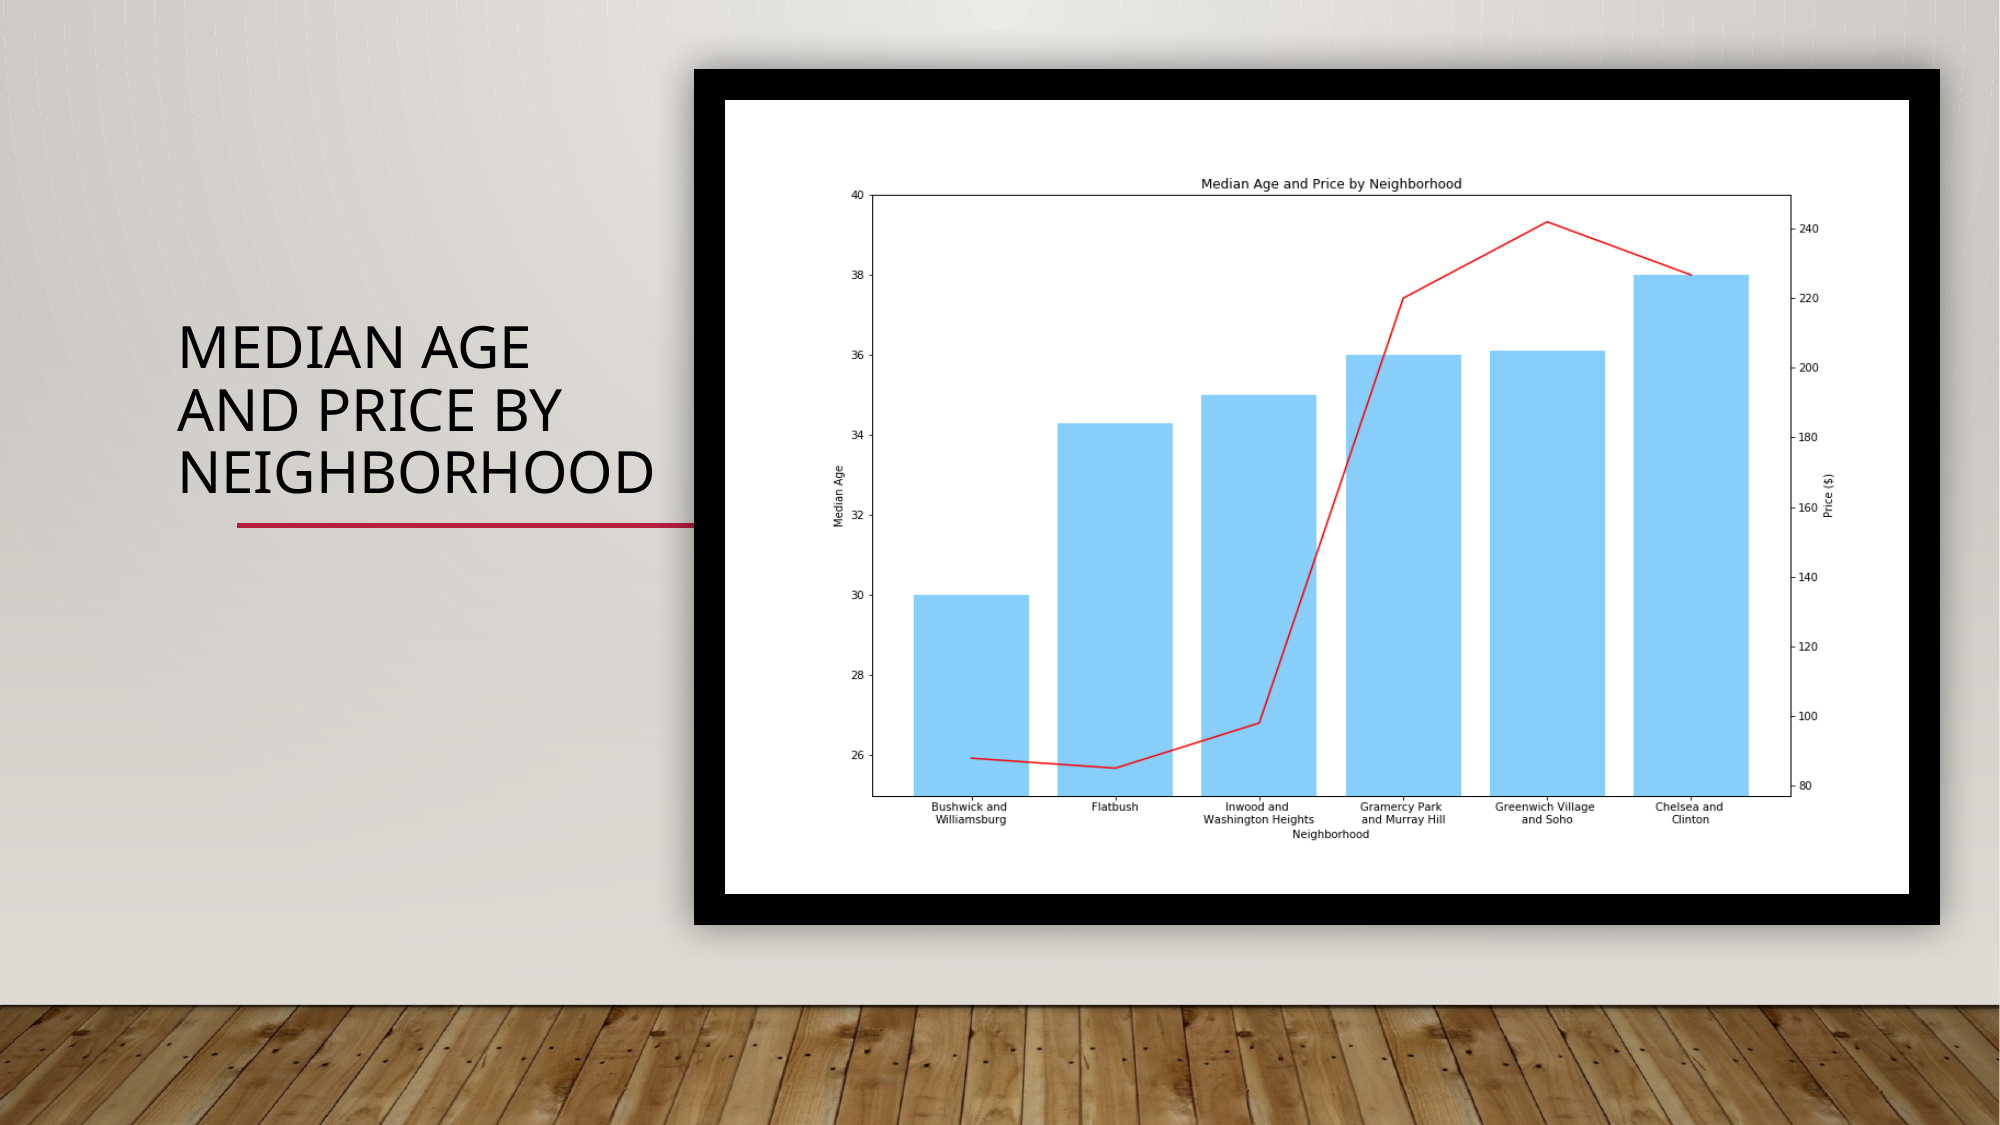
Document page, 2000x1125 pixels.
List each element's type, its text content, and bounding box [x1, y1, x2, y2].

picture [724, 99, 1909, 895]
picture [0, 1005, 2000, 1125]
title Median age and price by neighborhood [162, 200, 665, 507]
